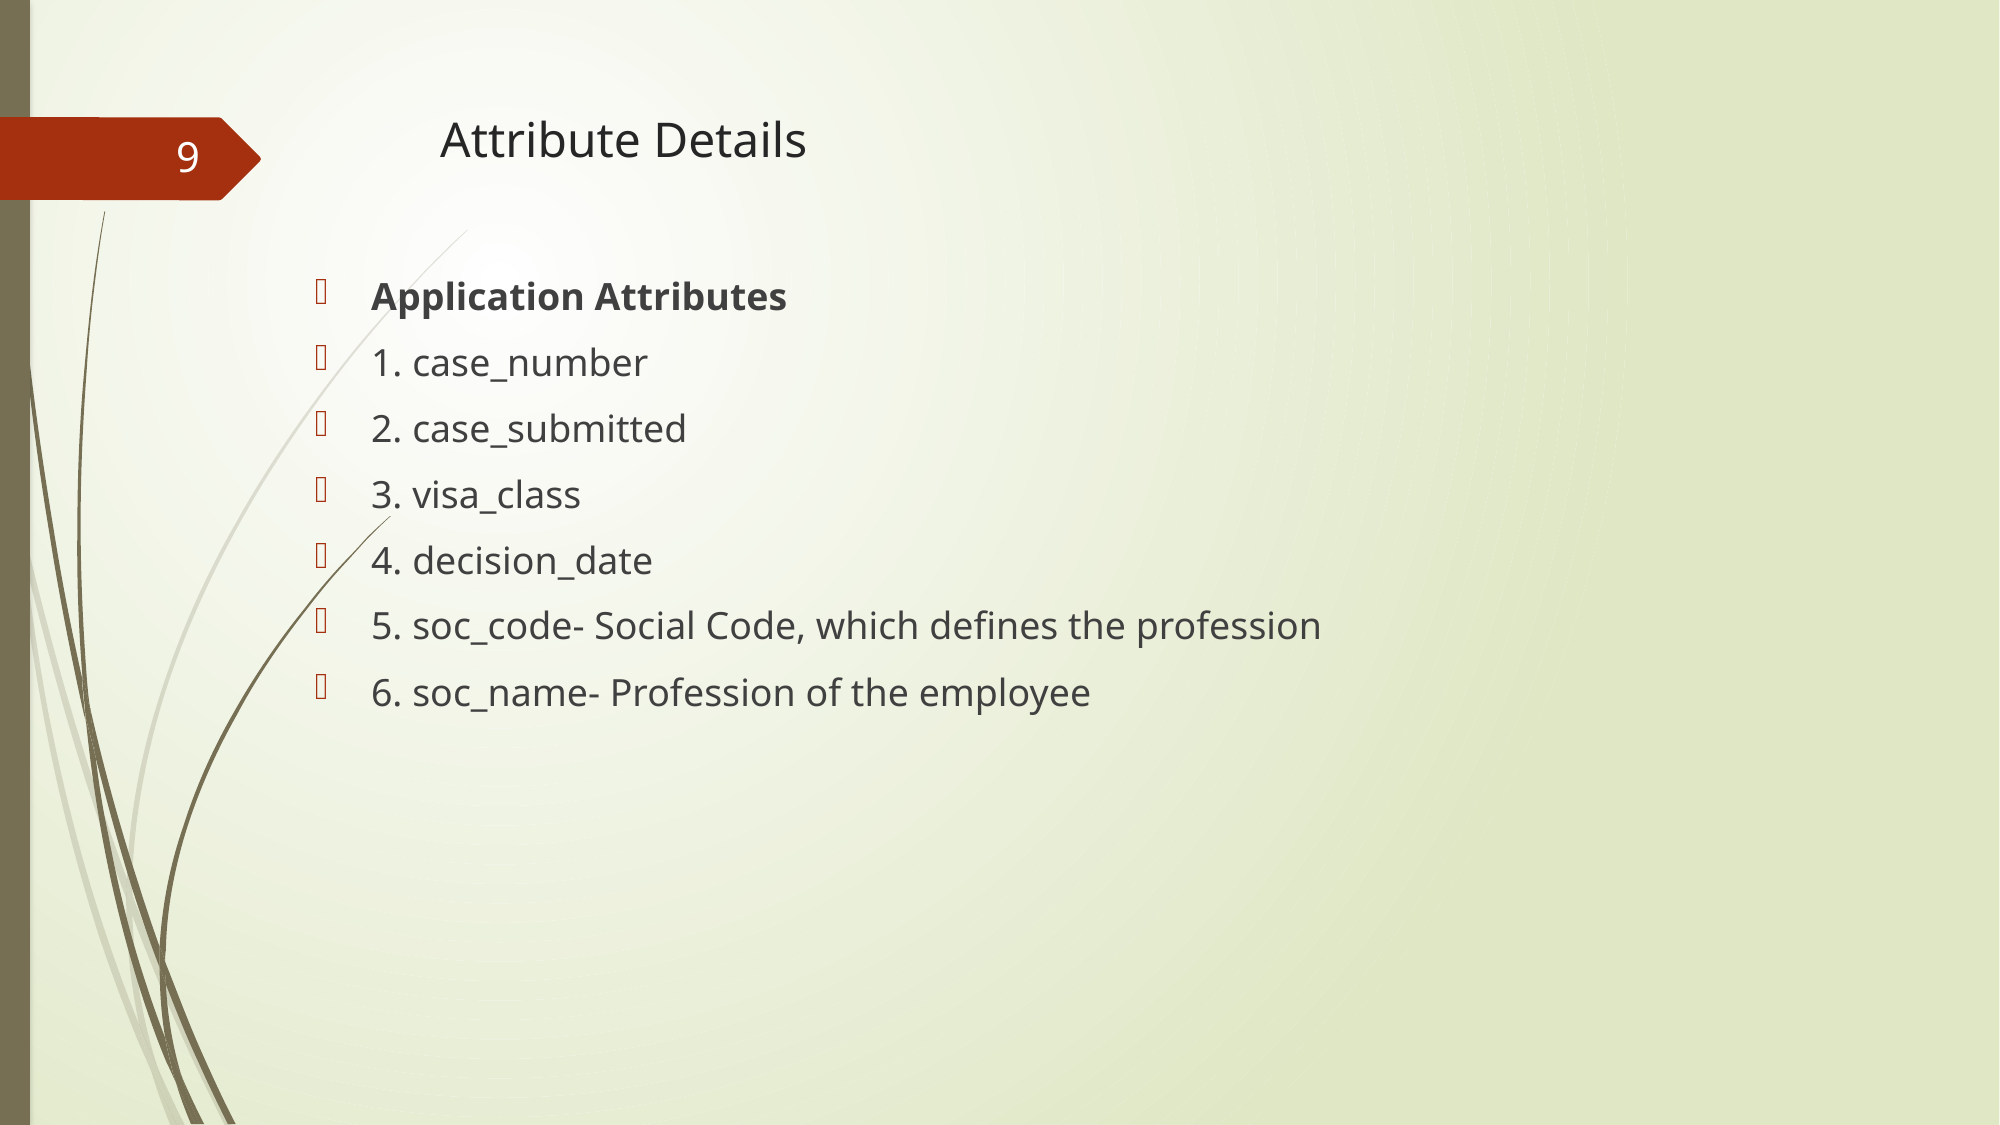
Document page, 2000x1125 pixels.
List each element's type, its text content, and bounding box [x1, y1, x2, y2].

slide_number 9 [87, 129, 216, 190]
title Attribute Details [425, 102, 1450, 175]
list Application Attributes 1. case_number 2. case_submitted 3. visa_class 4. decision_date 5. soc_code- Social Code, which defines the profession 6. soc_name- Profession of the employee [299, 200, 1713, 970]
